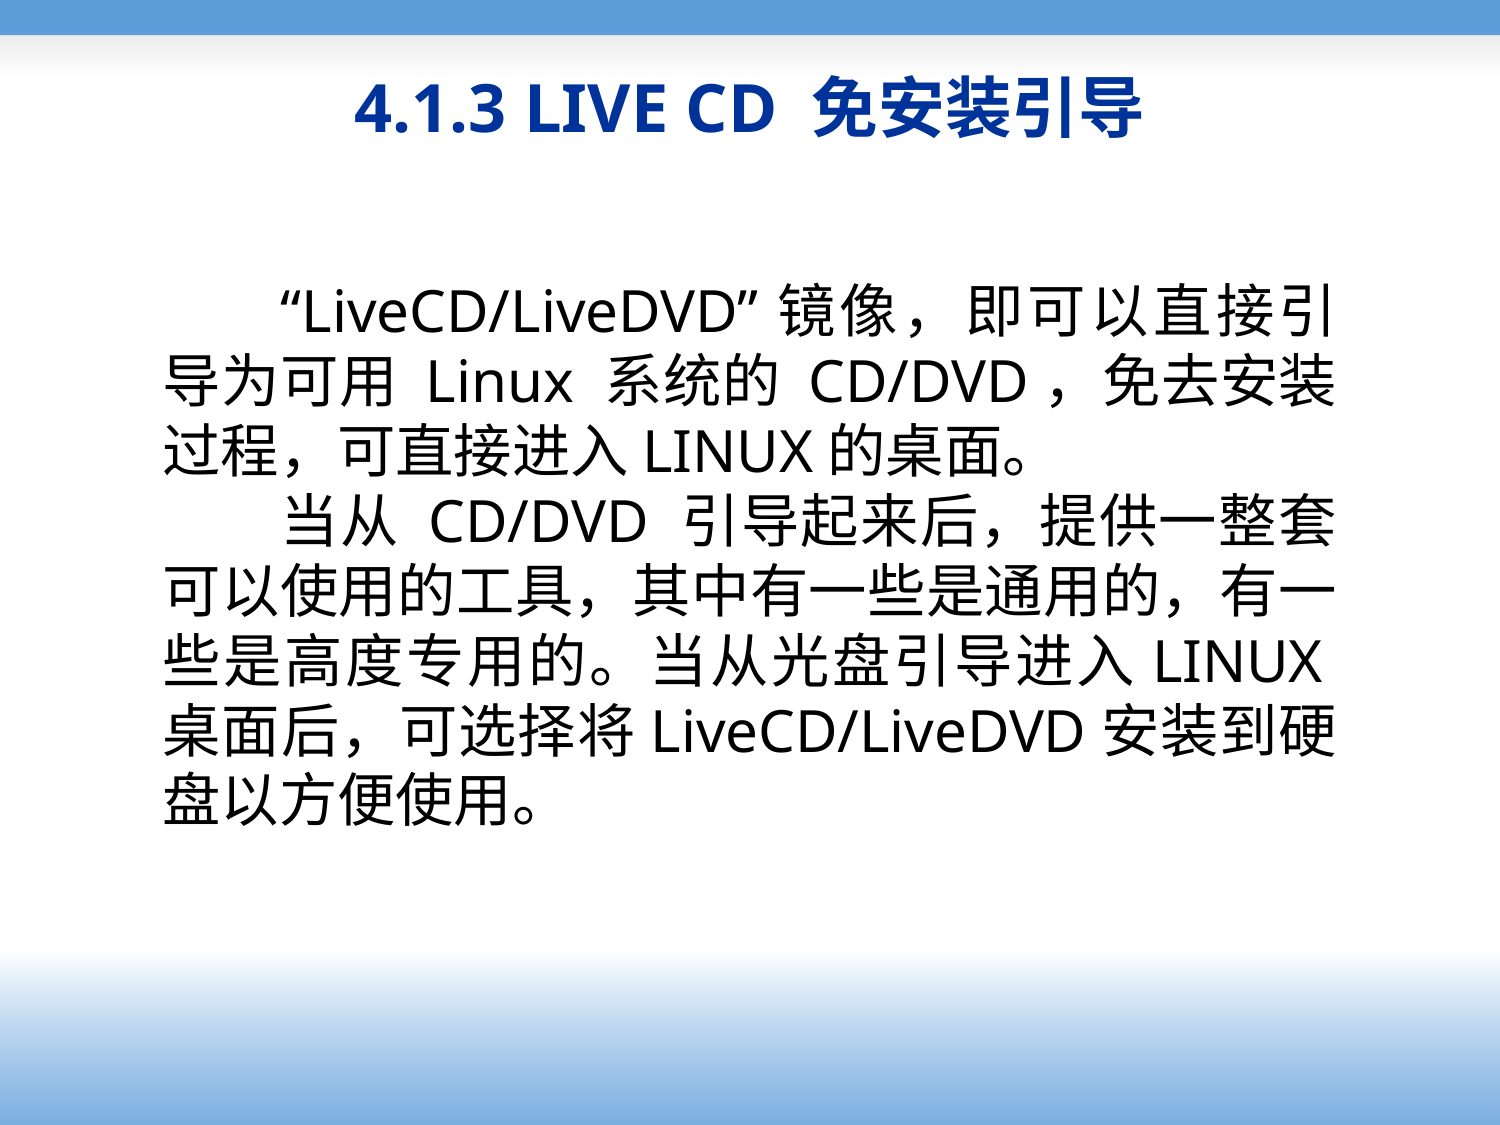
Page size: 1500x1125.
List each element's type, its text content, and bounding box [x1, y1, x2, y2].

list “LiveCD/LiveDVD”镜像，即可以直接引导为可用 Linux 系统的 CD/DVD，免去安装过程，可直接进入LINUX的桌面。 当从 CD/DVD 引导起来后，提供一整套可以使用的工具，其中有一些是通用的，有一些是高度专用的。当从光盘引导进入LINUX桌面后，可选择将LiveCD/LiveDVD安装到硬盘以方便使用。 [147, 267, 1353, 1000]
title 4.1.3 LIVE CD 免安装引导 [134, 58, 1366, 247]
